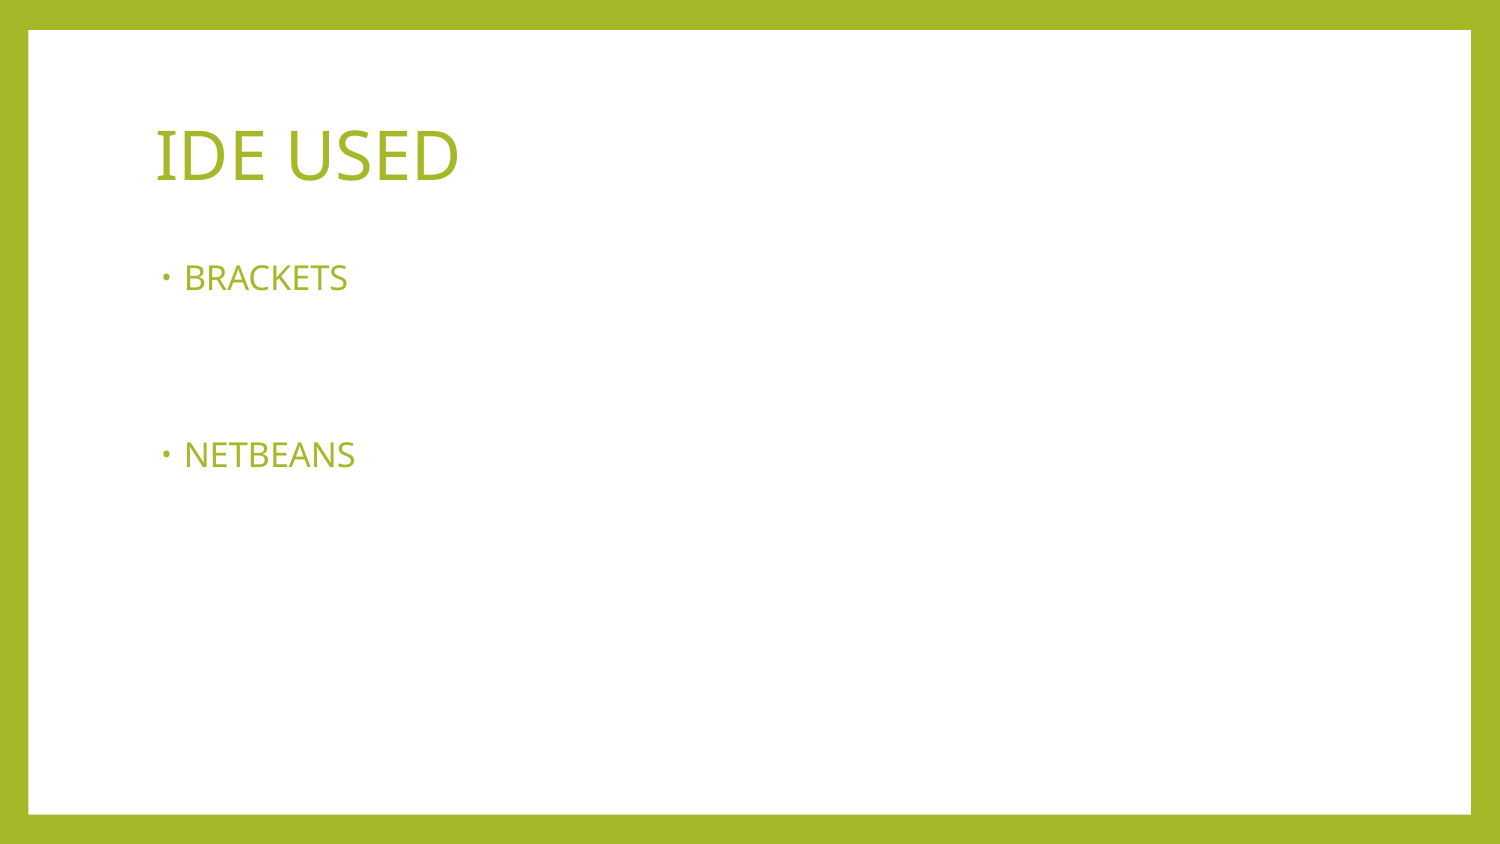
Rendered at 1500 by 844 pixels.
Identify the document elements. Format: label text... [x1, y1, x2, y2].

title IDE USED [140, 75, 1356, 242]
list BRACKETS NETBEANS [140, 253, 1356, 750]
